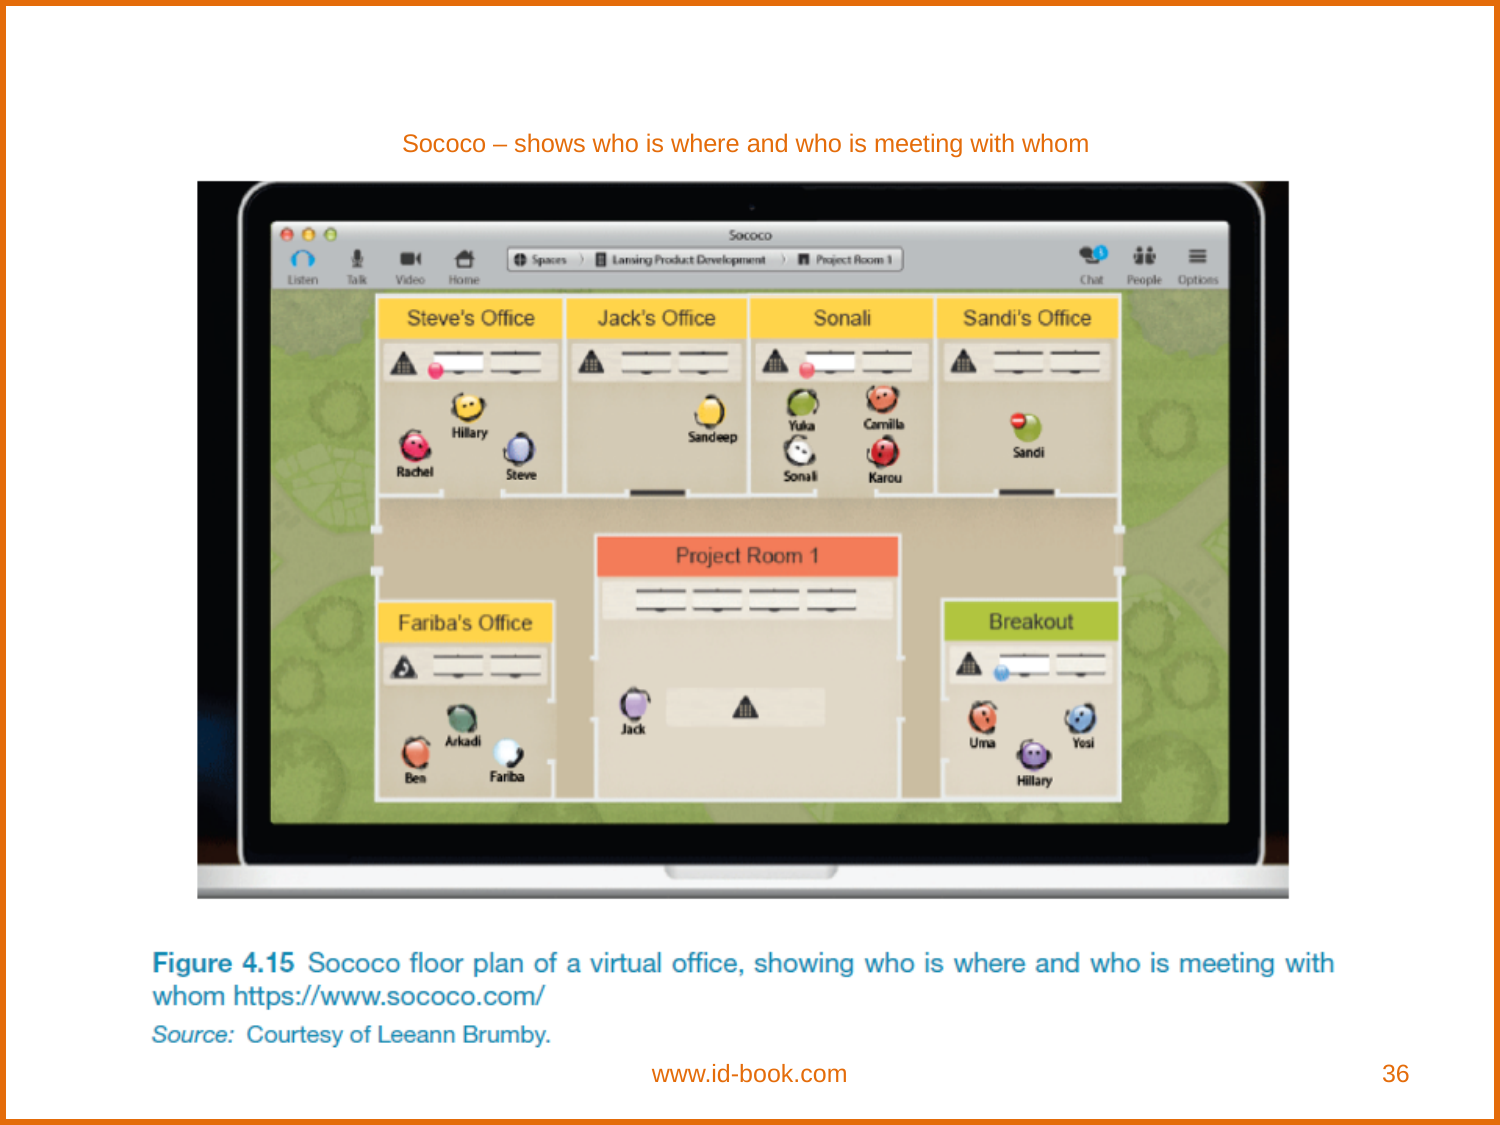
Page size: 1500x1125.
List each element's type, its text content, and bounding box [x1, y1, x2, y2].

slide_number 36 [1074, 1042, 1425, 1103]
title Sococo – shows who is where and who is meeting with whom [104, 119, 1388, 226]
picture [145, 172, 1347, 1058]
footer www.id-book.com [512, 1065, 988, 1103]
